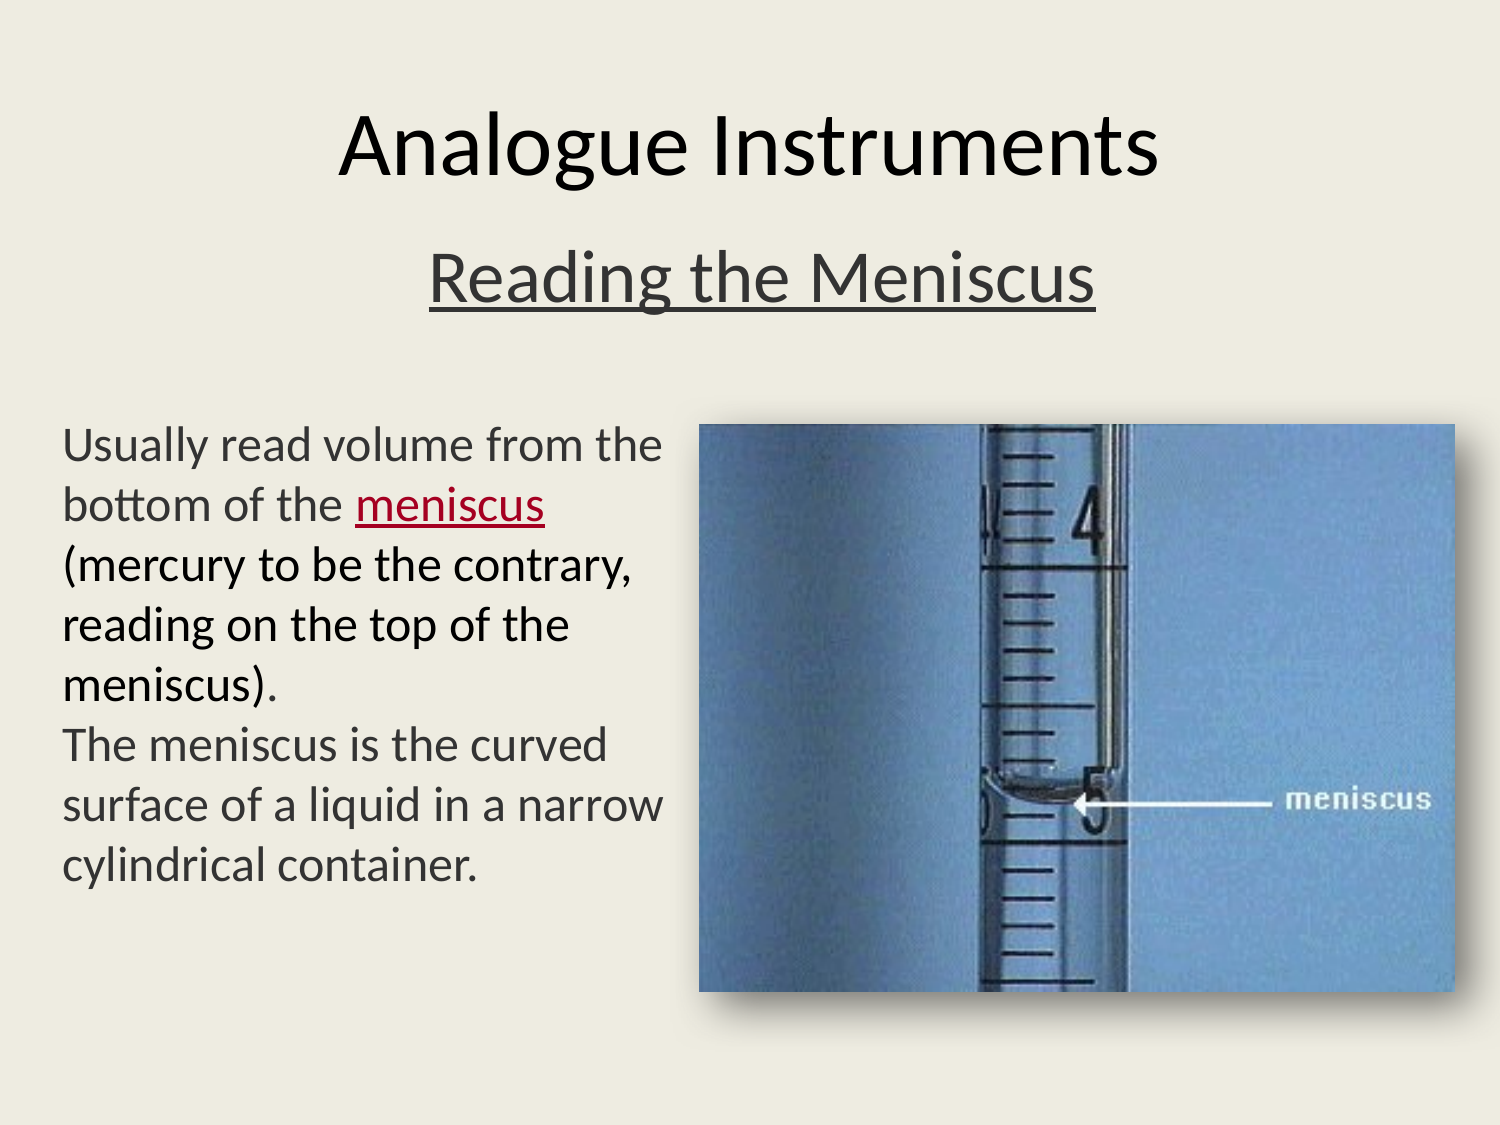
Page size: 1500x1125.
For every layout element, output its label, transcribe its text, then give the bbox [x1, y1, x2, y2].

text_box Analogue Instruments [74, 45, 1425, 233]
picture [699, 424, 1456, 992]
text_box Usually read volume from the bottom of the meniscus (mercury to be the contrary, reading on the top of the meniscus). The meniscus is the curved surface of a liquid in a narrow cylindrical container. [47, 403, 700, 899]
title Reading the Meniscus [125, 233, 1400, 329]
